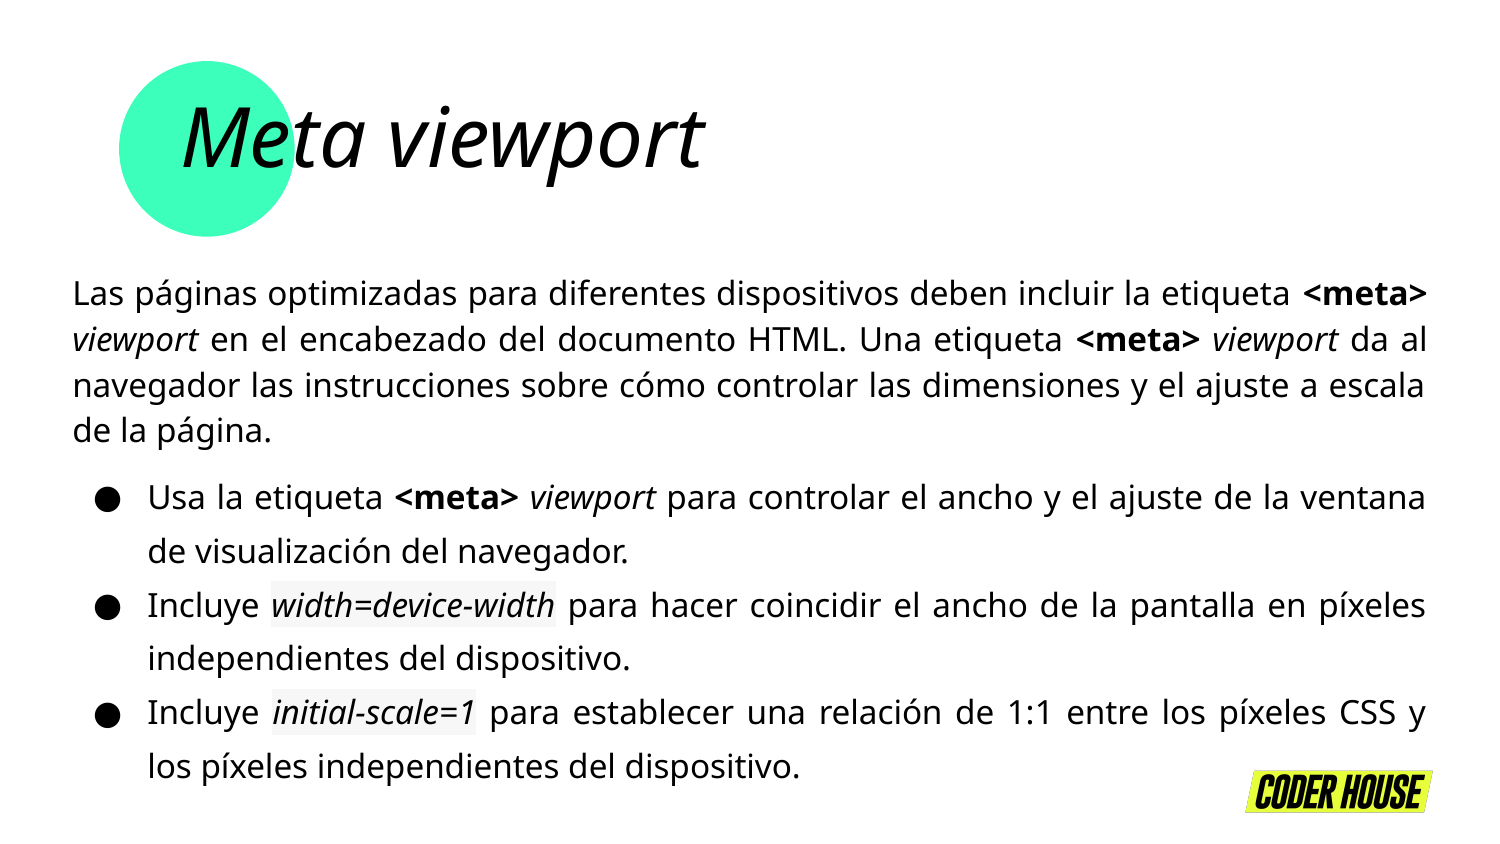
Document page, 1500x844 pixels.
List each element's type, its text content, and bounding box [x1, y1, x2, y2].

picture [1241, 764, 1437, 819]
text_box [119, 71, 293, 237]
text_box Meta viewport [165, 54, 1334, 169]
text_box Las páginas optimizadas para diferentes dispositivos deben incluir la etiqueta <meta> viewport en el encabezado del documento HTML. Una etiqueta <meta> viewport da al navegador las instrucciones sobre cómo controlar las dimensiones y el ajuste a escala de la página. Usa la etiqueta <meta> viewport para controlar el ancho y el ajuste de la ventana de visualización del navegador. Incluye width=device-width para hacer coincidir el ancho de la pantalla en píxeles independientes del dispositivo. Incluye initial-scale=1 para establecer una relación de 1:1 entre los píxeles CSS y los píxeles independientes del dispositivo. [57, 251, 1443, 798]
